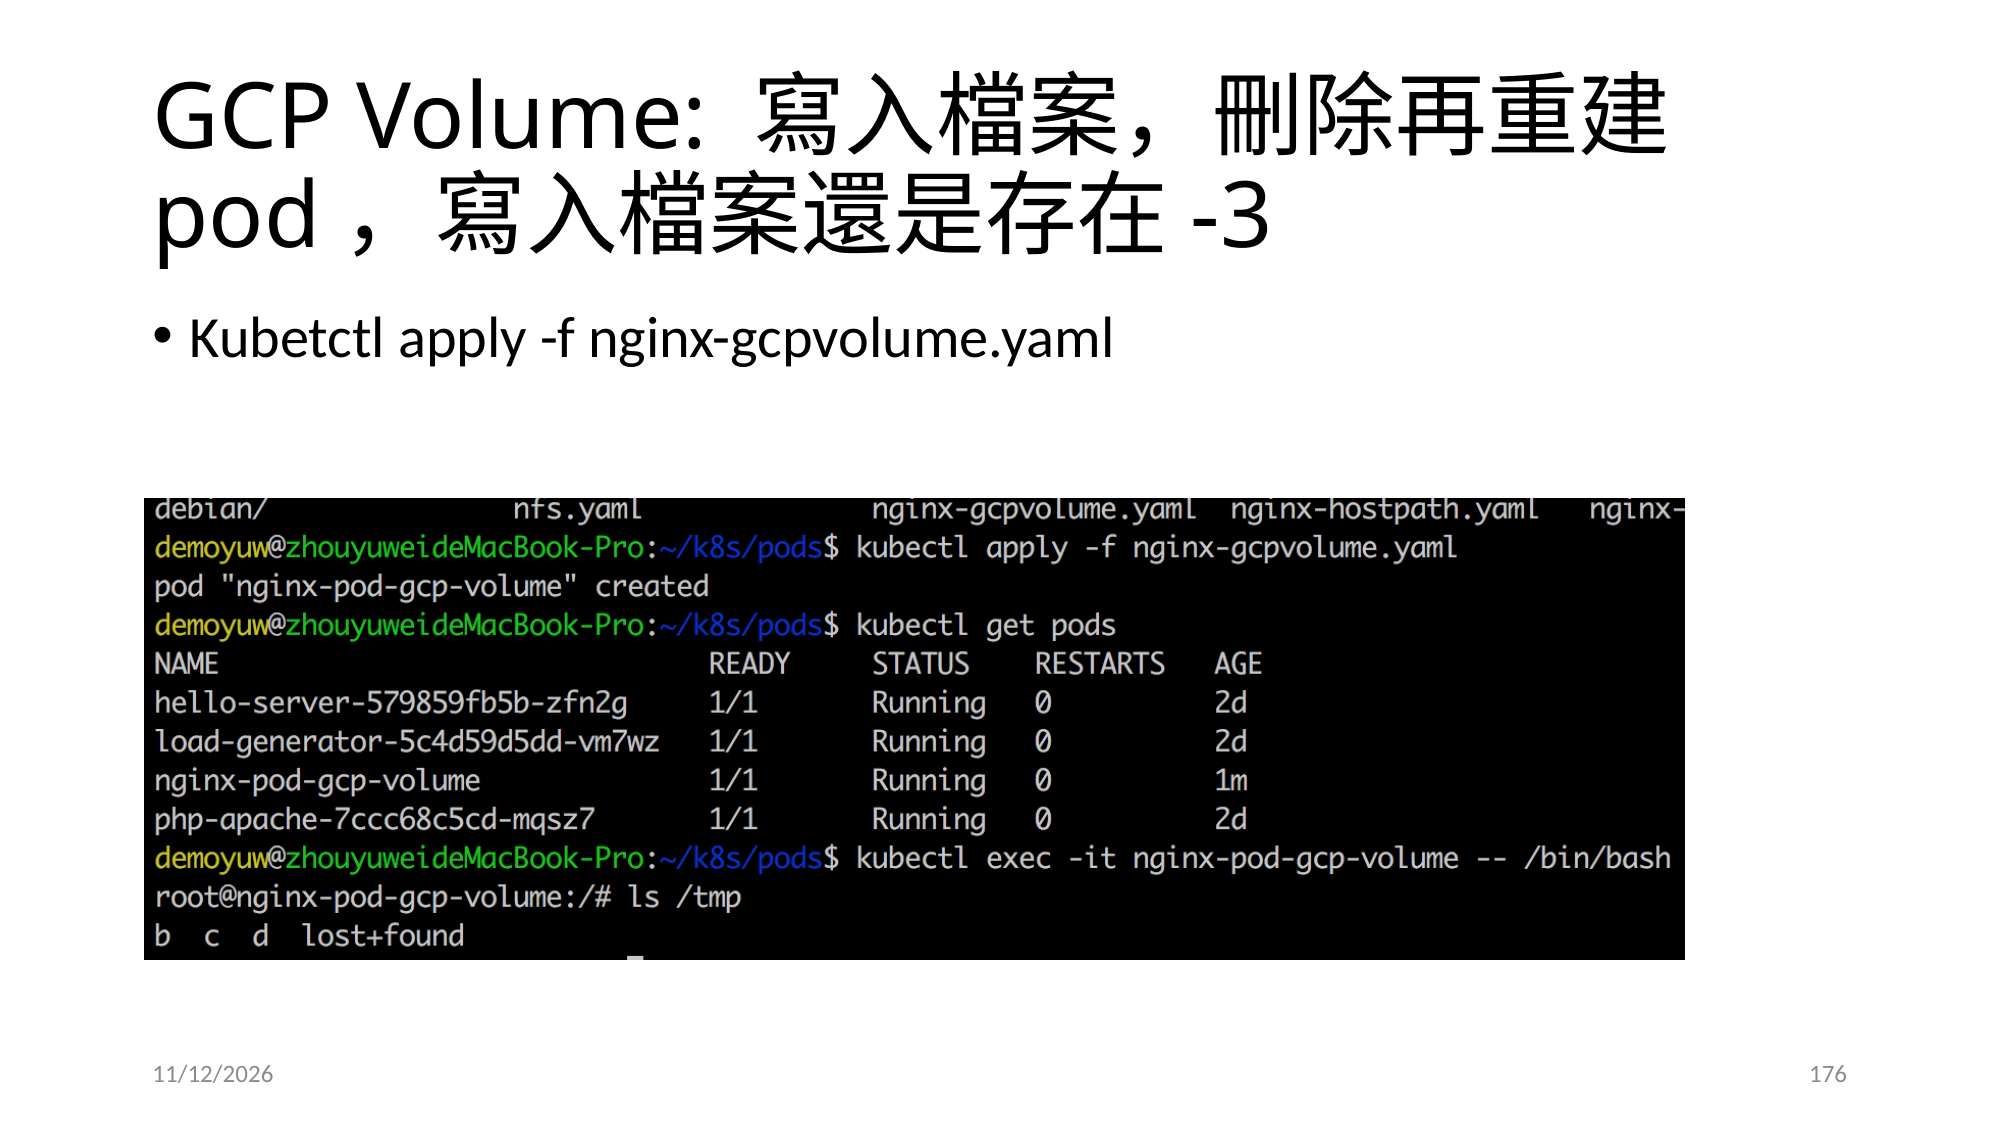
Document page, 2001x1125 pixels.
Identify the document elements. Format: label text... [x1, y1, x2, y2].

title GCP Volume: 寫入檔案，刪除再重建pod，寫入檔案還是存在-3 [137, 59, 1863, 278]
picture [144, 498, 1685, 960]
list Kubetctl apply -f nginx-gcpvolume.yaml [137, 299, 1863, 1014]
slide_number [137, 1042, 588, 1103]
slide_number 176 [1412, 1042, 1863, 1103]
